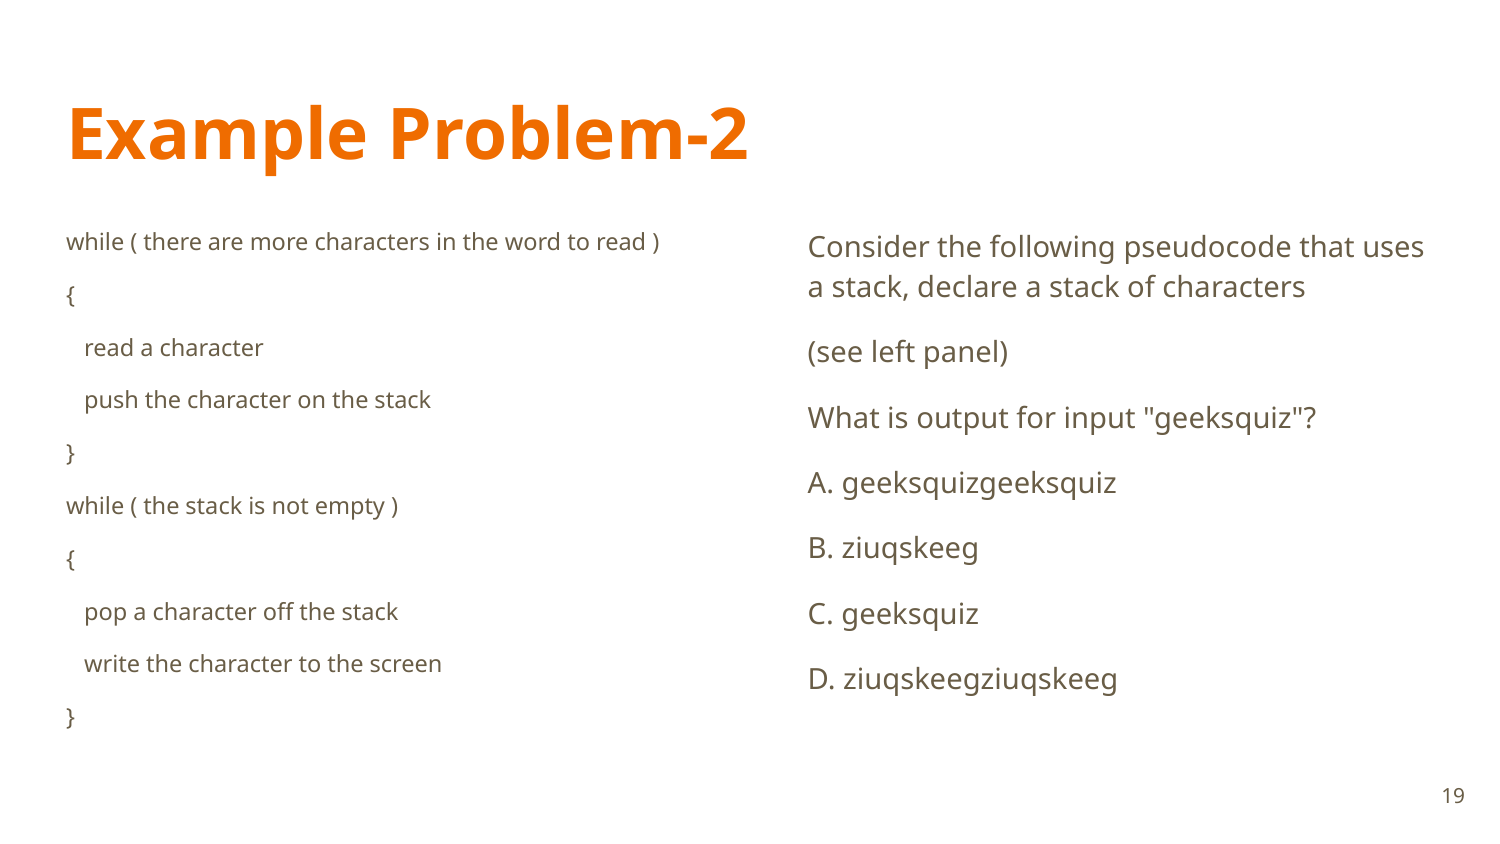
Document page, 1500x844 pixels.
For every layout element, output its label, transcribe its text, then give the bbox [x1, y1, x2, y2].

title Example Problem-2 [51, 72, 1449, 189]
slide_number ‹#› [1389, 764, 1480, 830]
list while ( there are more characters in the word to read ) { read a character push the character on the stack } while ( the stack is not empty ) { pop a character off the stack write the character to the screen } [51, 207, 708, 750]
list Consider the following pseudocode that uses a stack, declare a stack of characters (see left panel) What is output for input "geeksquiz"? A. geeksquizgeeksquiz B. ziuqskeeg C. geeksquiz D. ziuqskeegziuqskeeg [792, 207, 1449, 750]
